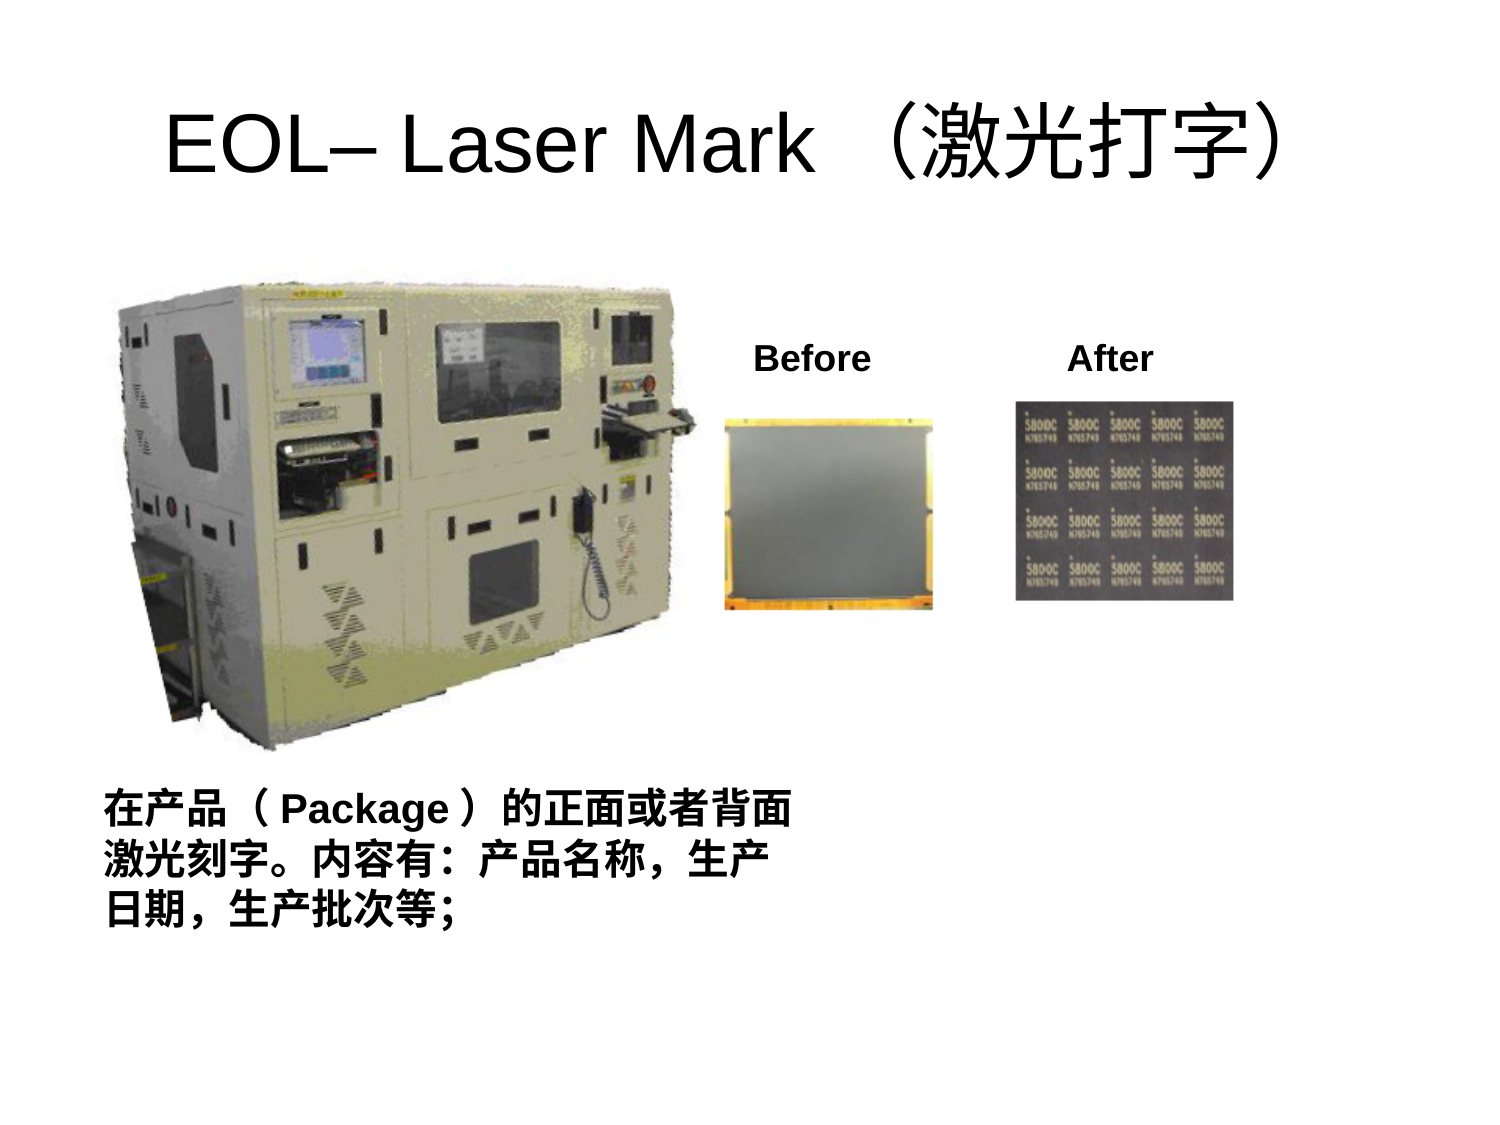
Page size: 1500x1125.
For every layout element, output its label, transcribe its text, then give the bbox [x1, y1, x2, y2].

title EOL– Laser Mark（激光打字） [75, 45, 1425, 233]
text_box 在产品（Package）的正面或者背面激光刻字。内容有：产品名称，生产日期，生产批次等； [88, 774, 821, 940]
picture [99, 219, 1254, 780]
text_box Before [738, 326, 892, 386]
text_box After [1033, 326, 1187, 386]
